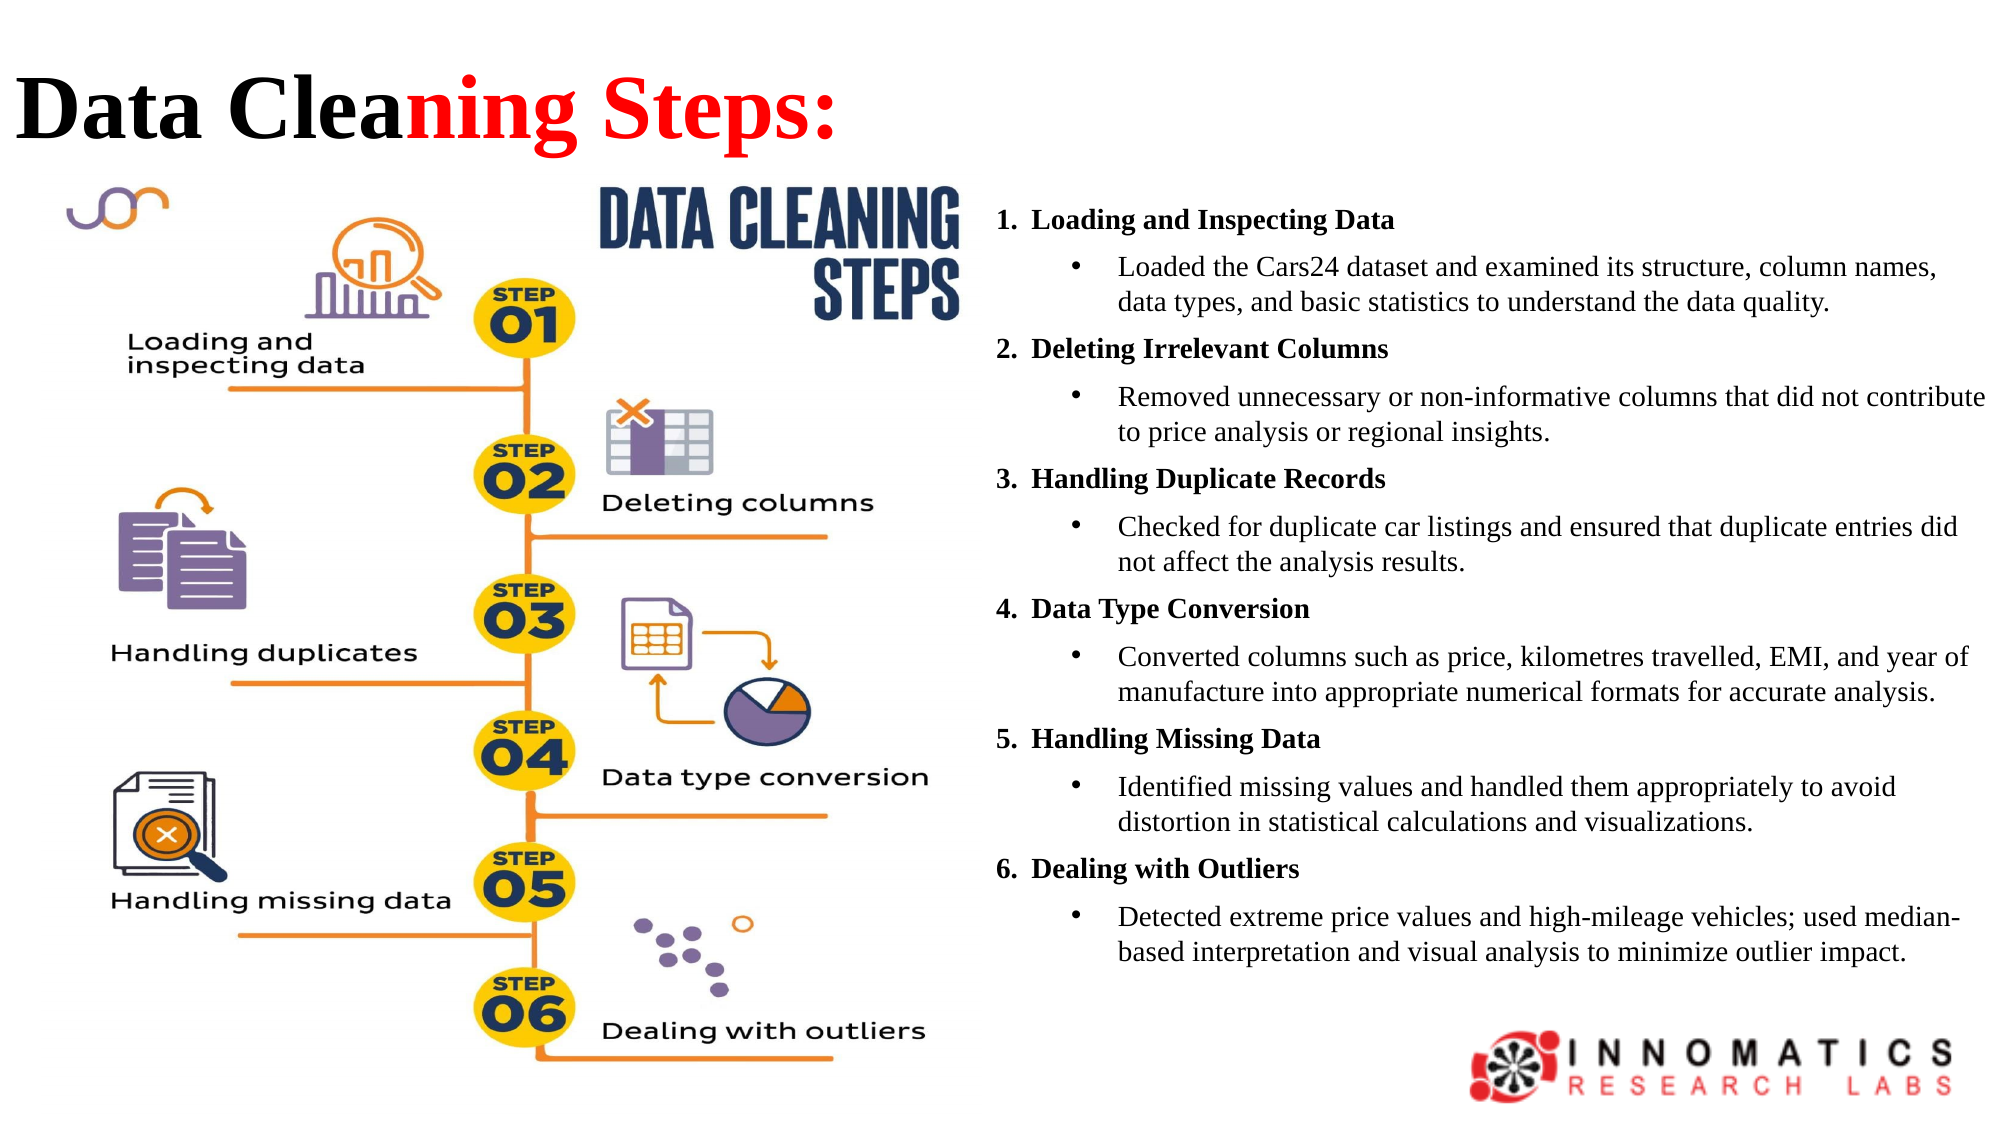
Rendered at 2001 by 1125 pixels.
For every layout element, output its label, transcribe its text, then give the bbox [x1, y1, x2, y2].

picture [1445, 1014, 1975, 1125]
text_box [603, 115, 634, 163]
text_box Loading and Inspecting Data Loaded the Cars24 dataset and examined its structure, column names, data types, and basic statistics to understand the data quality. Deleting Irrelevant Columns Removed unnecessary or non-informative columns that did not contribute to price analysis or regional insights. Handling Duplicate Records Checked for duplicate car listings and ensured that duplicate entries did not affect the analysis results. Data Type Conversion Converted columns such as price, kilometres travelled, EMI, and year of manufacture into appropriate numerical formats for accurate analysis. Handling Missing Data Identified missing values and handled them appropriately to avoid distortion in statistical calculations and visualizations. Dealing with Outliers Detected extreme price values and high-mileage vehicles; used median-based interpretation and visual analysis to minimize outlier impact. [986, 192, 2000, 975]
picture [40, 165, 982, 1115]
title Data Cleaning Steps: [0, 0, 1725, 218]
